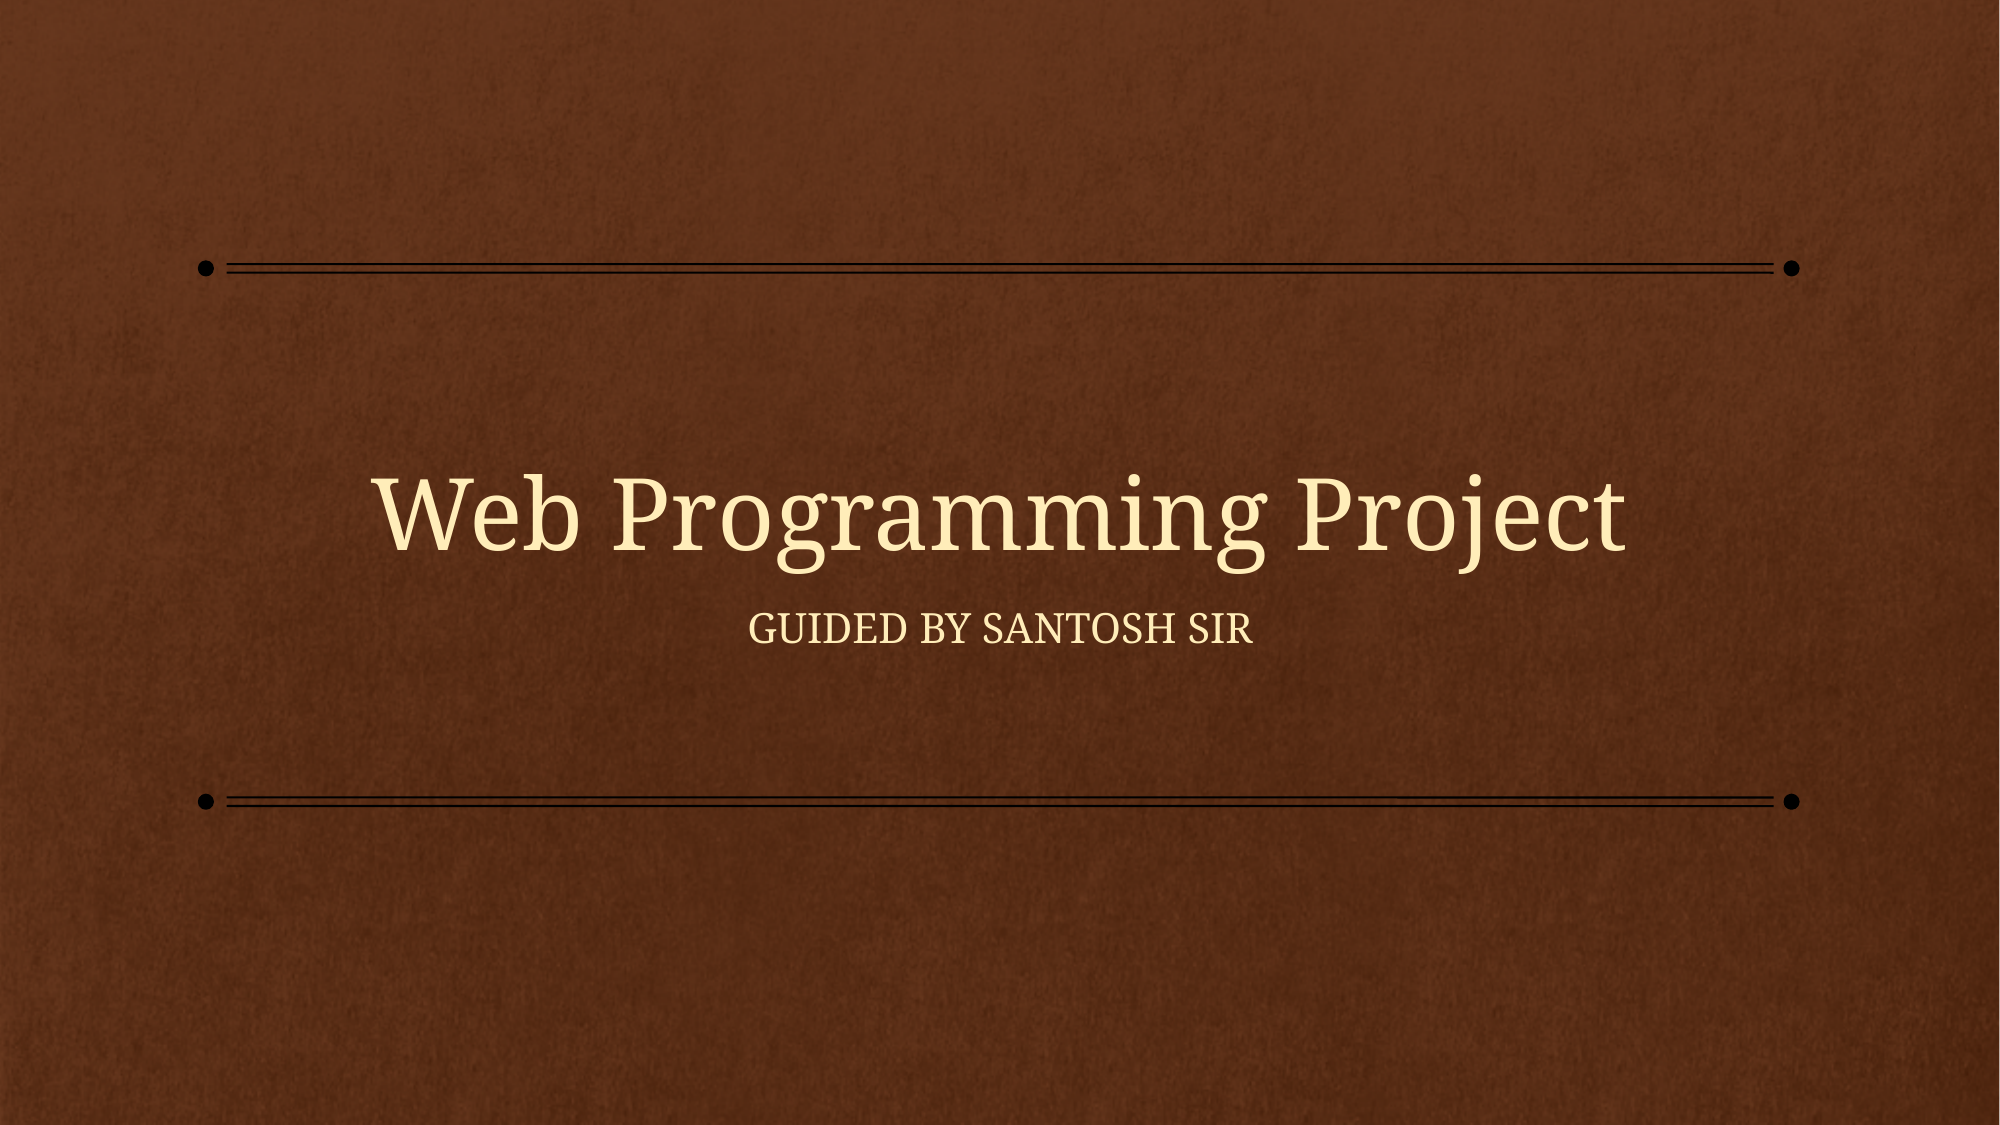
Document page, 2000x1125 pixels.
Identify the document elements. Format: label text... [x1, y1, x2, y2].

text_box Guided by Santosh sir [226, 599, 1774, 763]
picture [0, 0, 2000, 1125]
text_box Web Programming Project [225, 312, 1774, 580]
